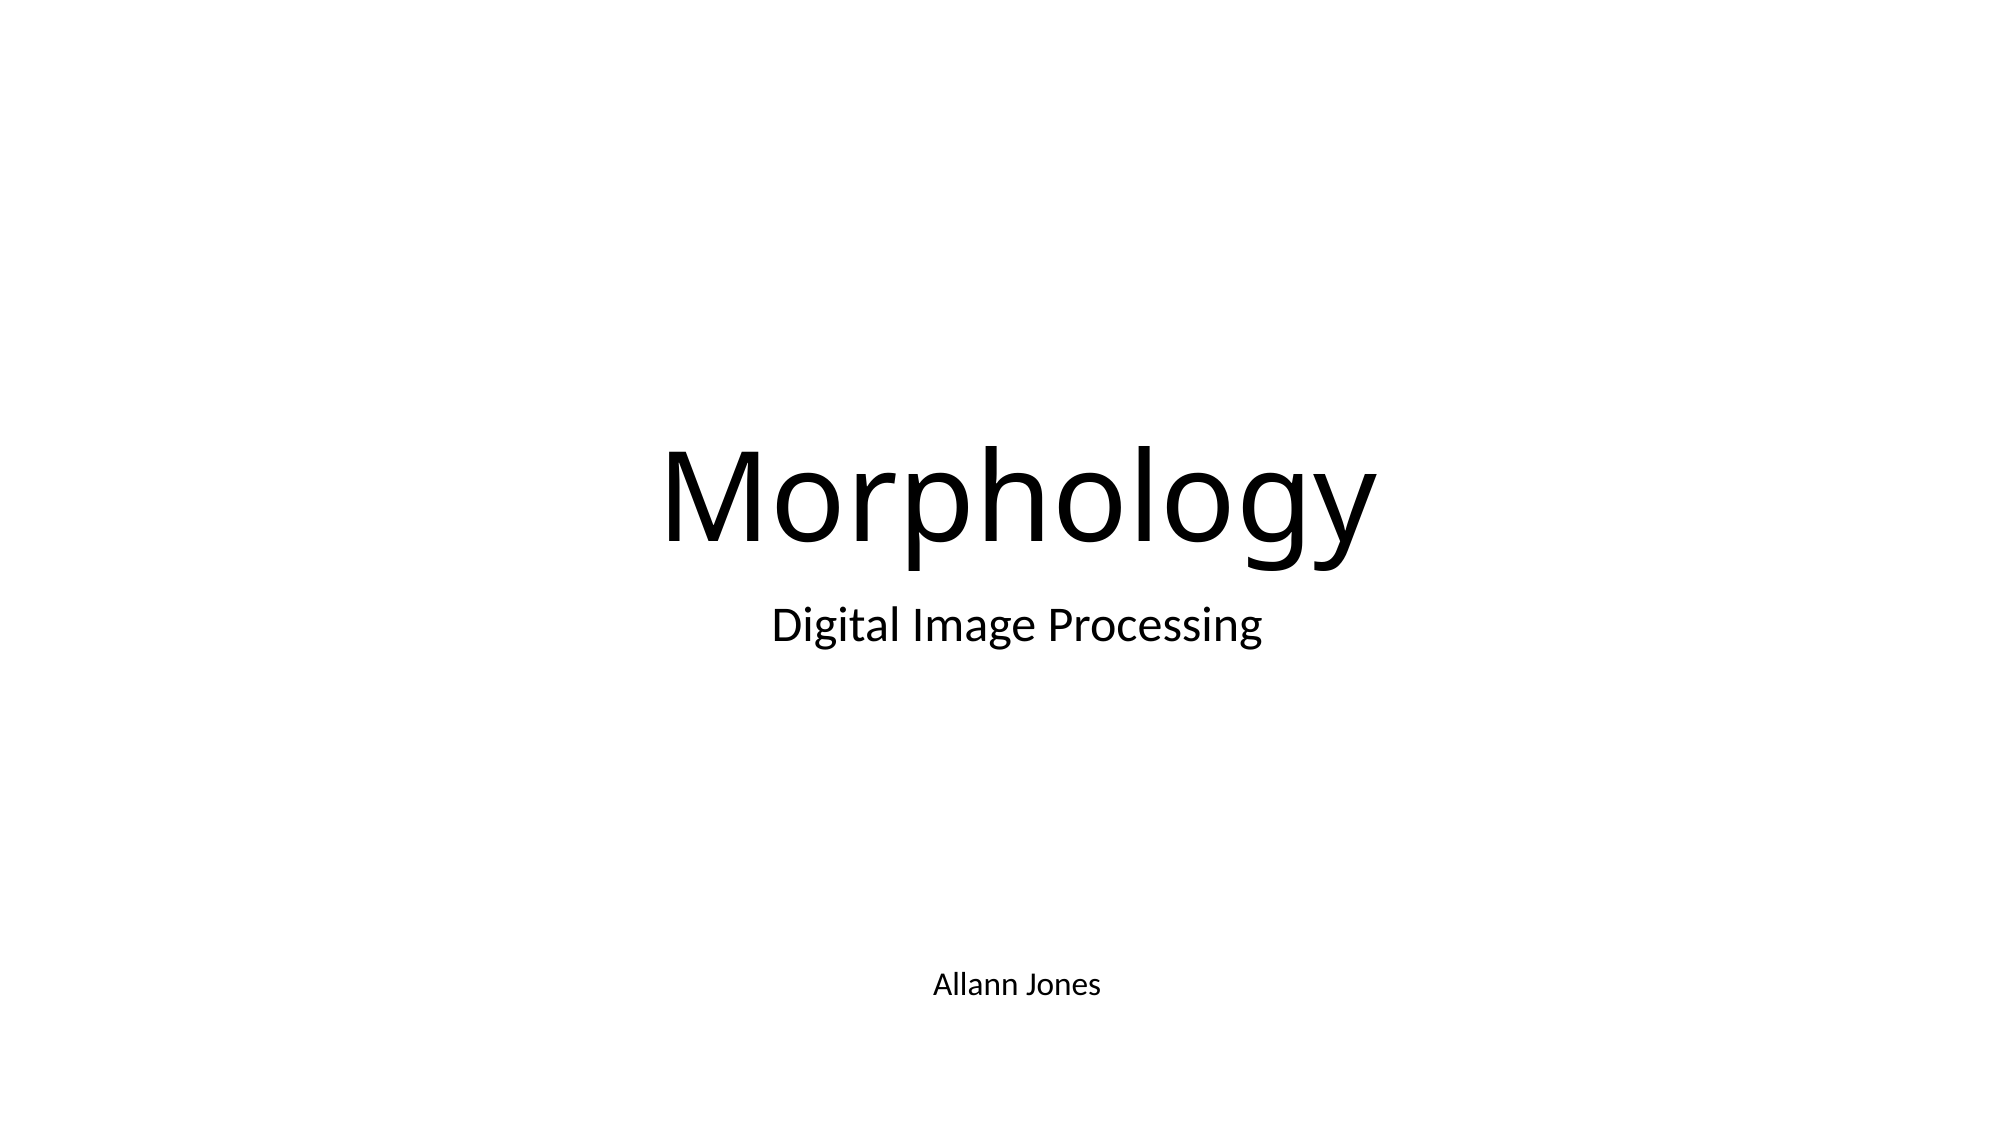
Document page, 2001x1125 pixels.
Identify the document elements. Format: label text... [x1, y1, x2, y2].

subtitle Digital Image Processing [267, 590, 1768, 863]
text_box Allann Jones [267, 959, 1768, 1041]
title Morphology [267, 184, 1768, 576]
